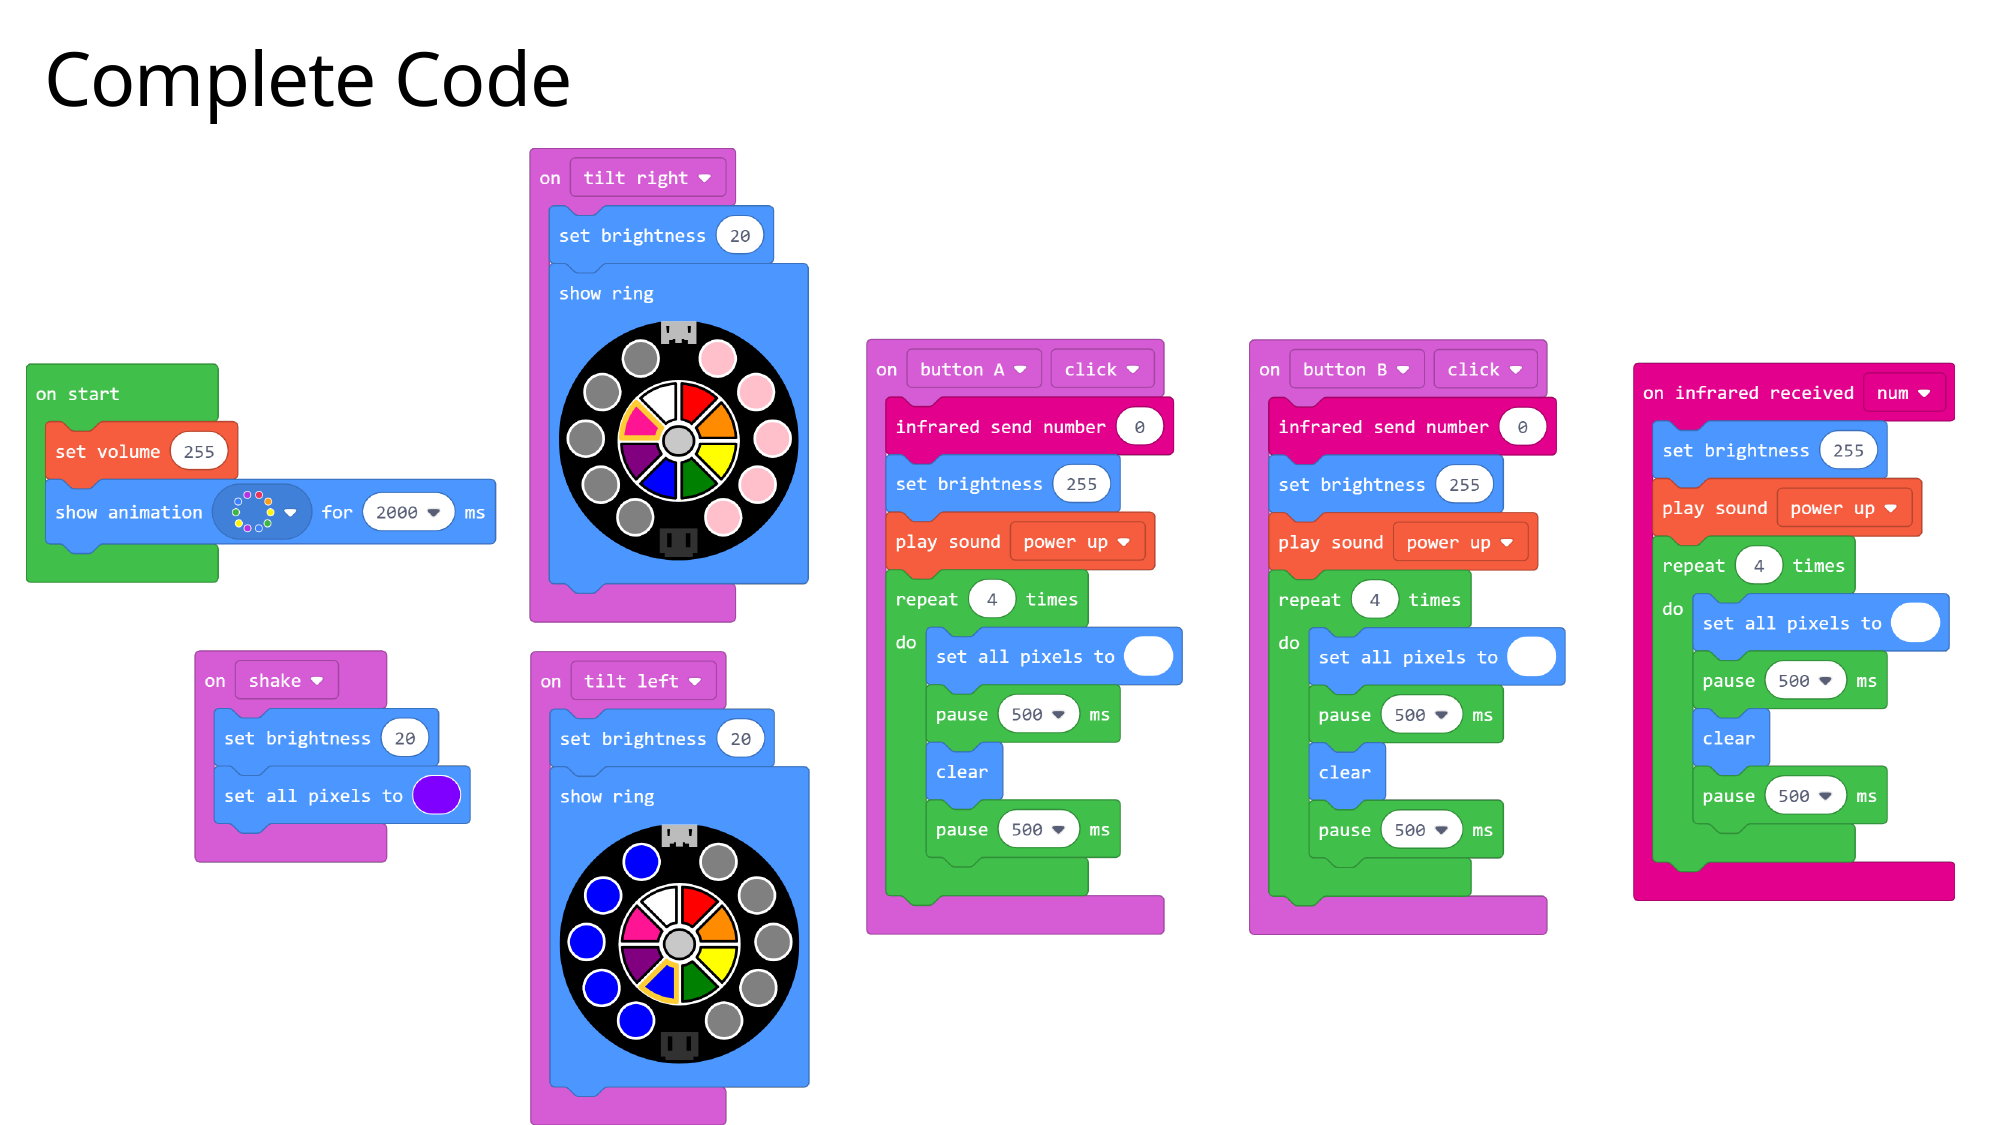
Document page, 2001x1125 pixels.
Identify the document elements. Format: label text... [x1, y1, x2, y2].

title Complete Code [44, 31, 1852, 123]
picture [26, 148, 1956, 1125]
